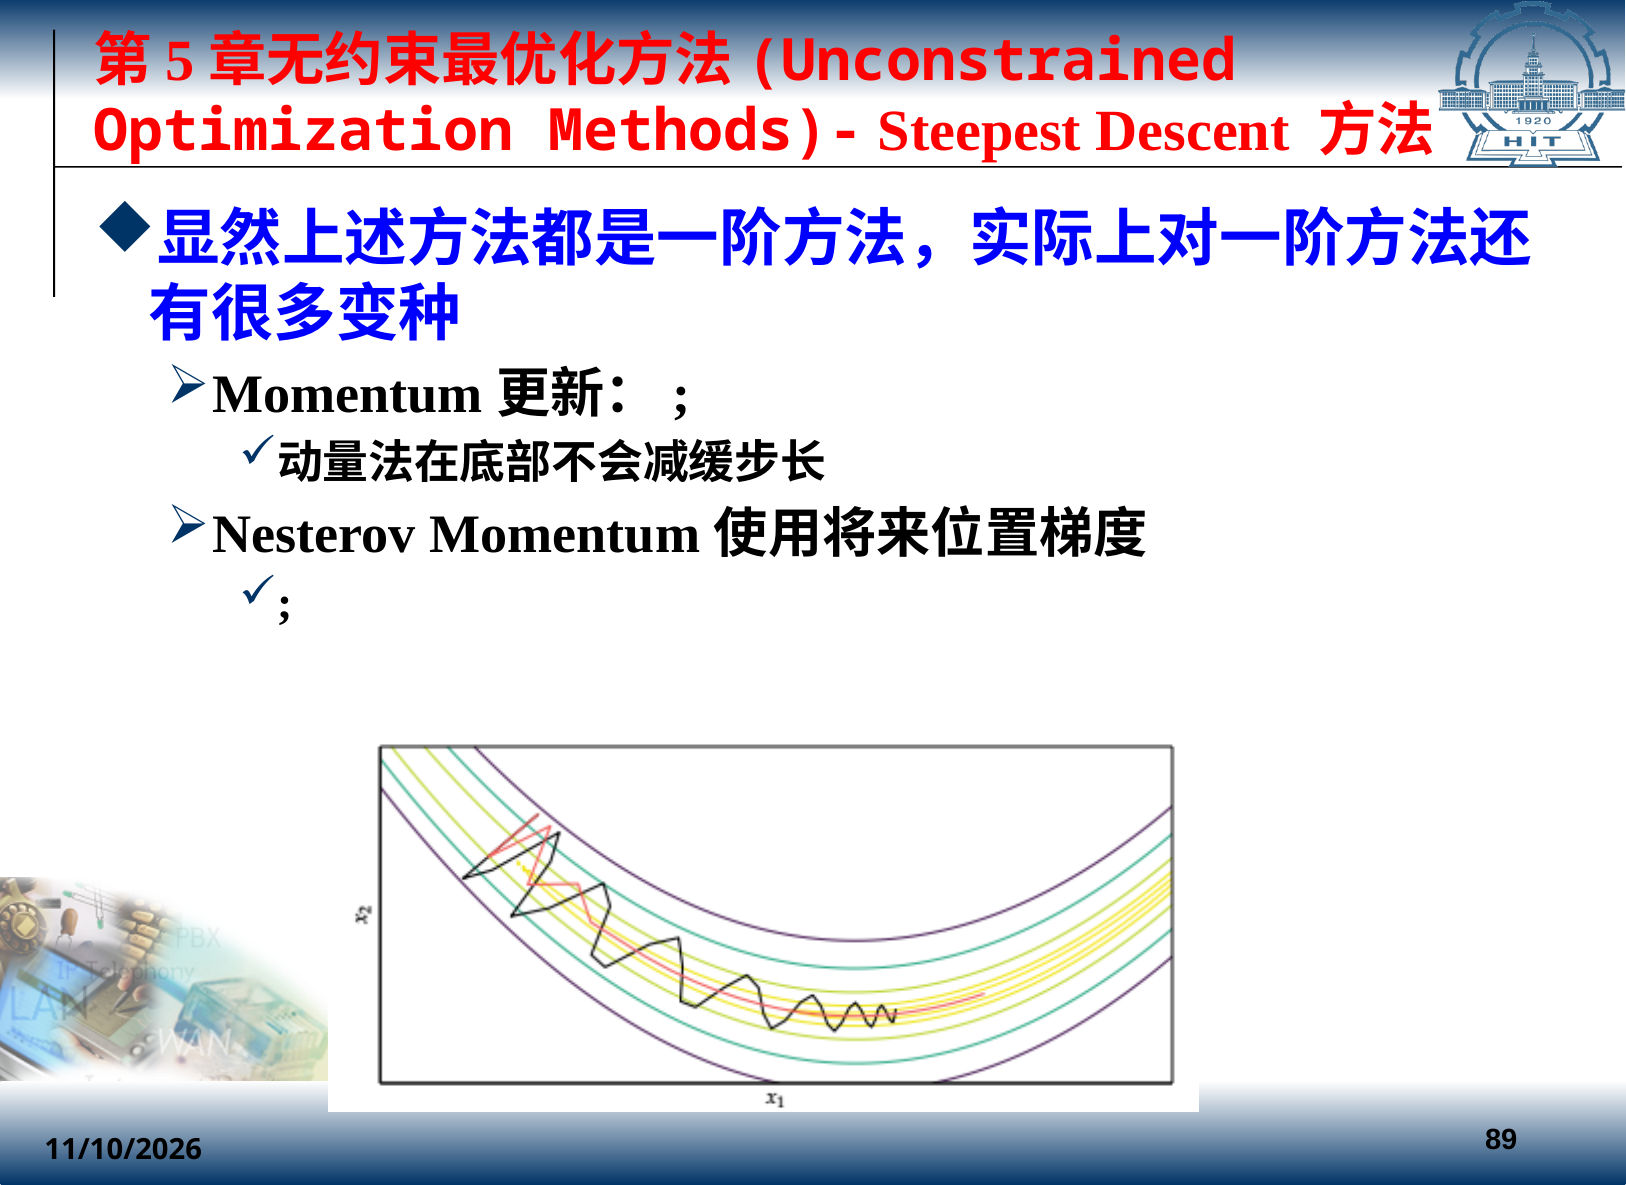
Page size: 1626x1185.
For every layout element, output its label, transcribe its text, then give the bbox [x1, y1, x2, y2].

picture [0, 733, 1199, 1120]
picture [1438, 1, 1626, 167]
title 第5章无约束最优化方法(Unconstrained Optimization Methods)- Steepest Descent 方法 [78, 29, 1498, 155]
